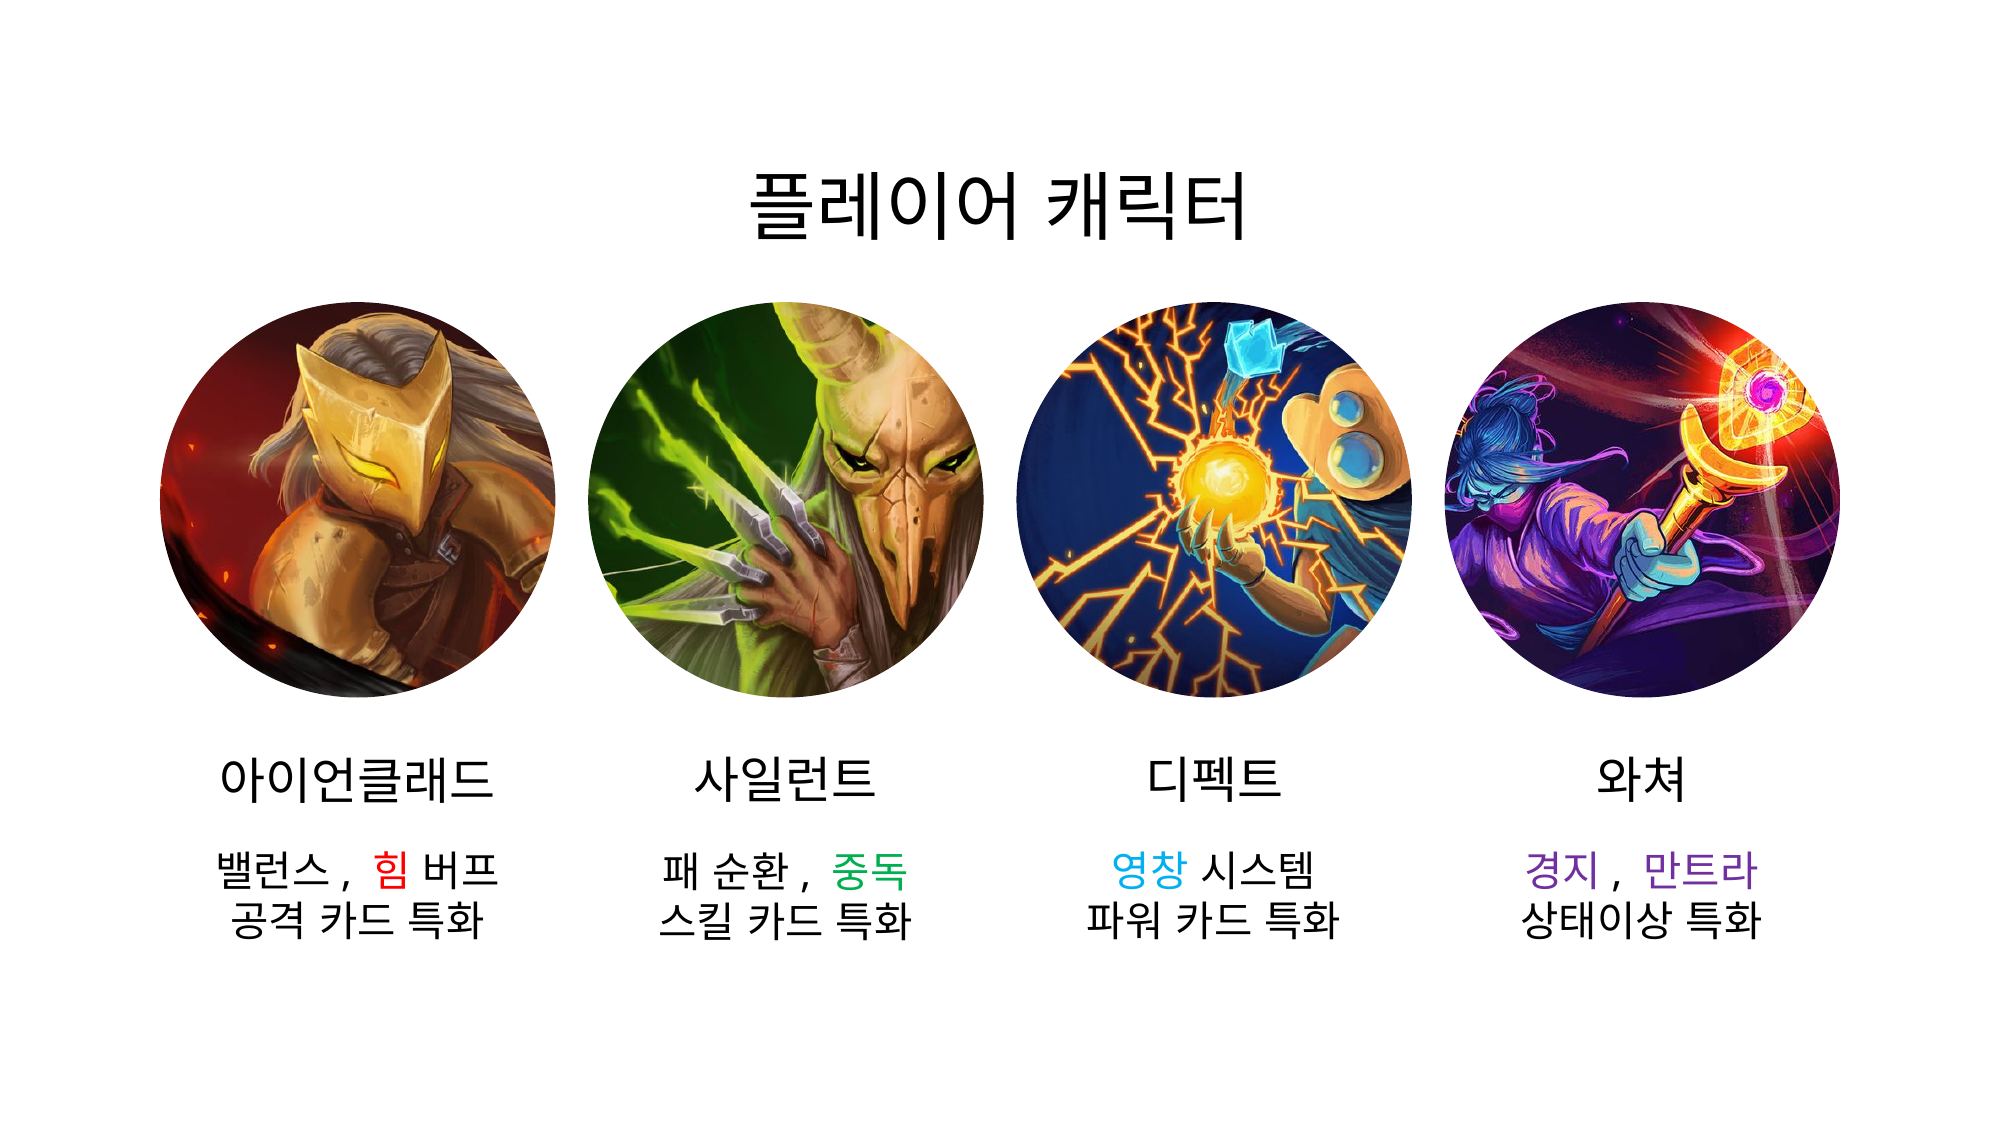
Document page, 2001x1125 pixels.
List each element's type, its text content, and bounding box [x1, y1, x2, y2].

text_box 플레이어 캐릭터 [733, 151, 1267, 257]
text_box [159, 302, 1841, 955]
